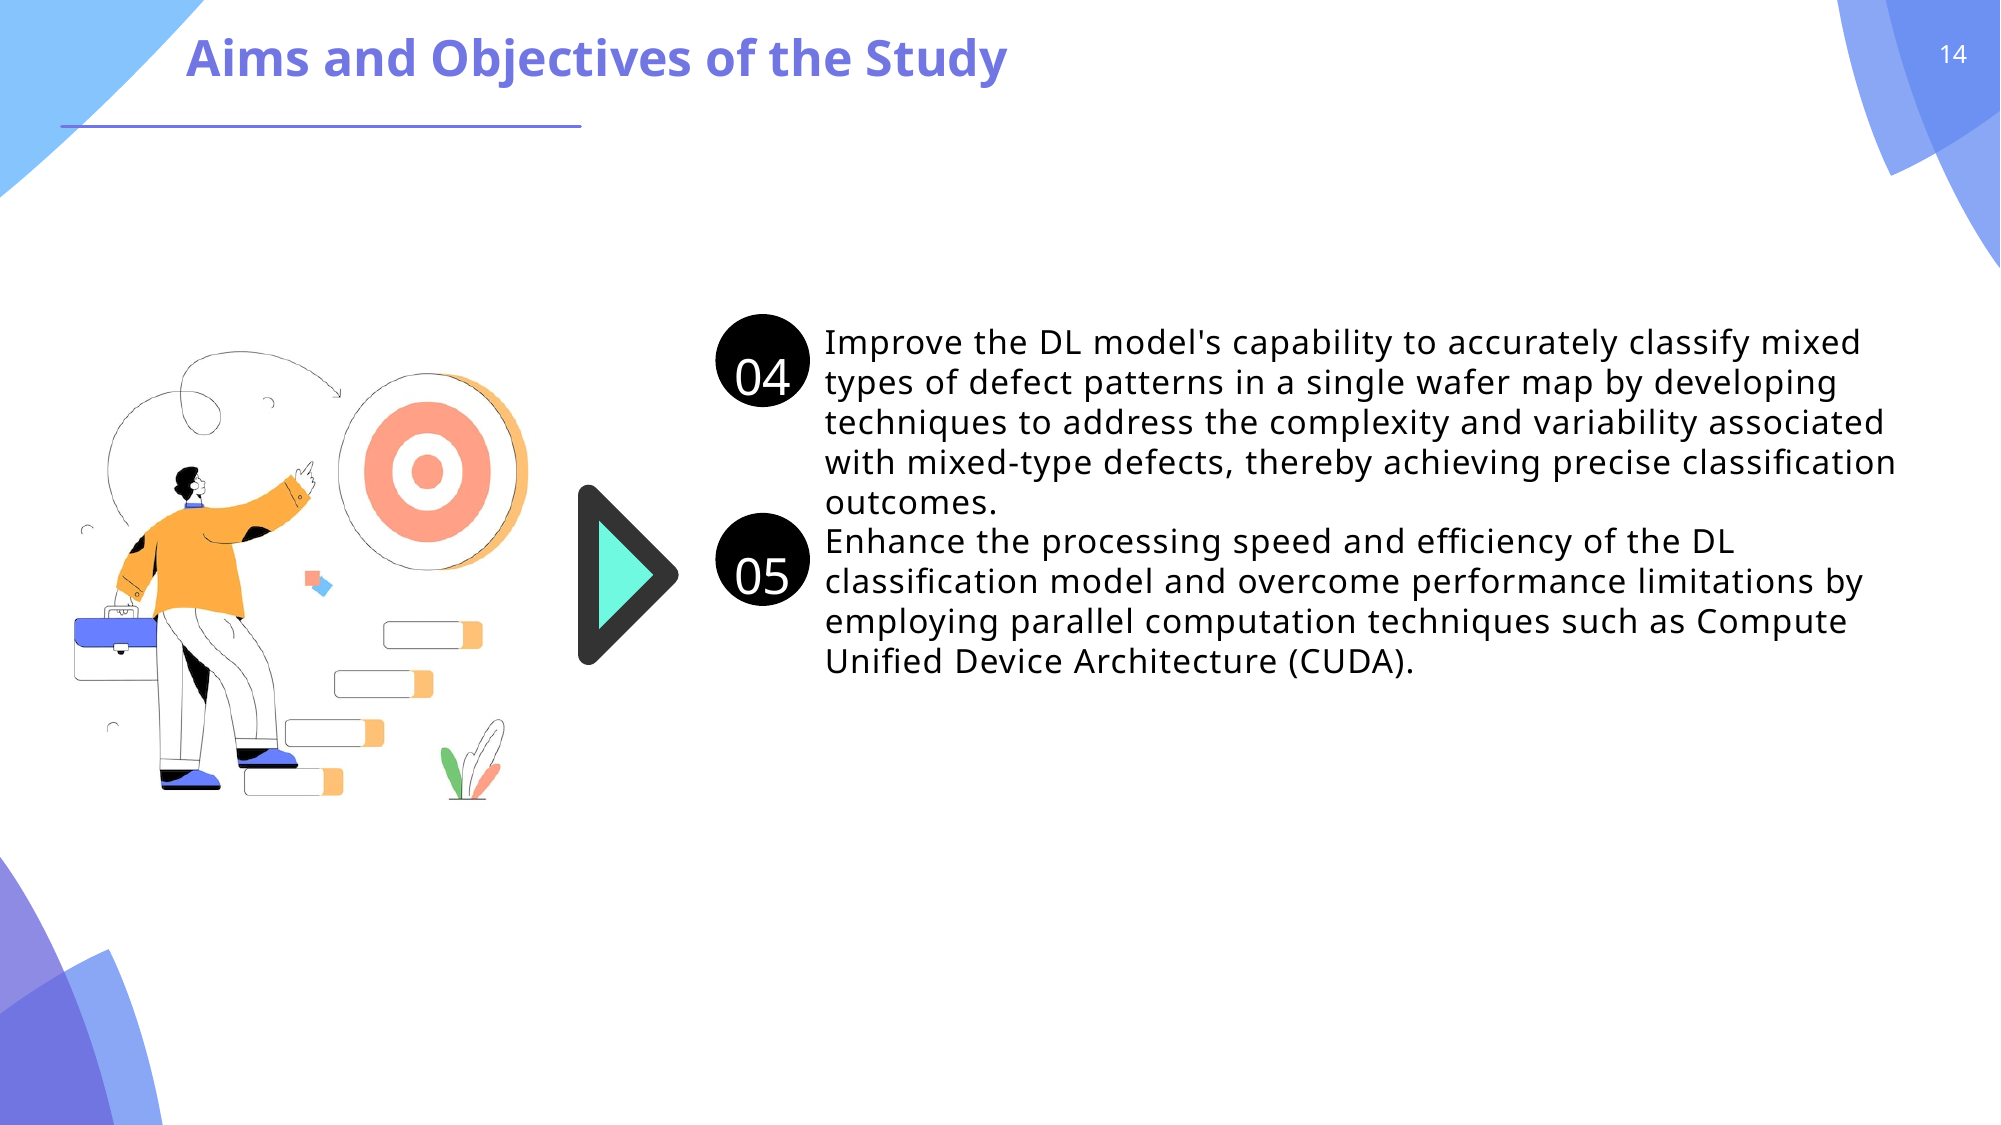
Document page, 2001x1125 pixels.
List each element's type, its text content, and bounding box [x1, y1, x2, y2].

text_box Aims and Objectives of the Study [172, 19, 1968, 94]
text_box Improve the DL model's capability to accurately classify mixed types of defect patterns in a single wafer map by developing techniques to address the complexity and variability associated with mixed-type defects, thereby achieving precise classification outcomes. [810, 313, 1968, 512]
text_box 05 [714, 511, 810, 607]
text_box 04 [714, 313, 810, 409]
text_box [0, 0, 204, 198]
text_box Enhance the processing speed and efficiency of the DL classification model and overcome performance limitations by employing parallel computation techniques such as Compute Unified Device Architecture (CUDA). [810, 512, 1968, 688]
picture [37, 311, 565, 839]
text_box [588, 495, 669, 655]
